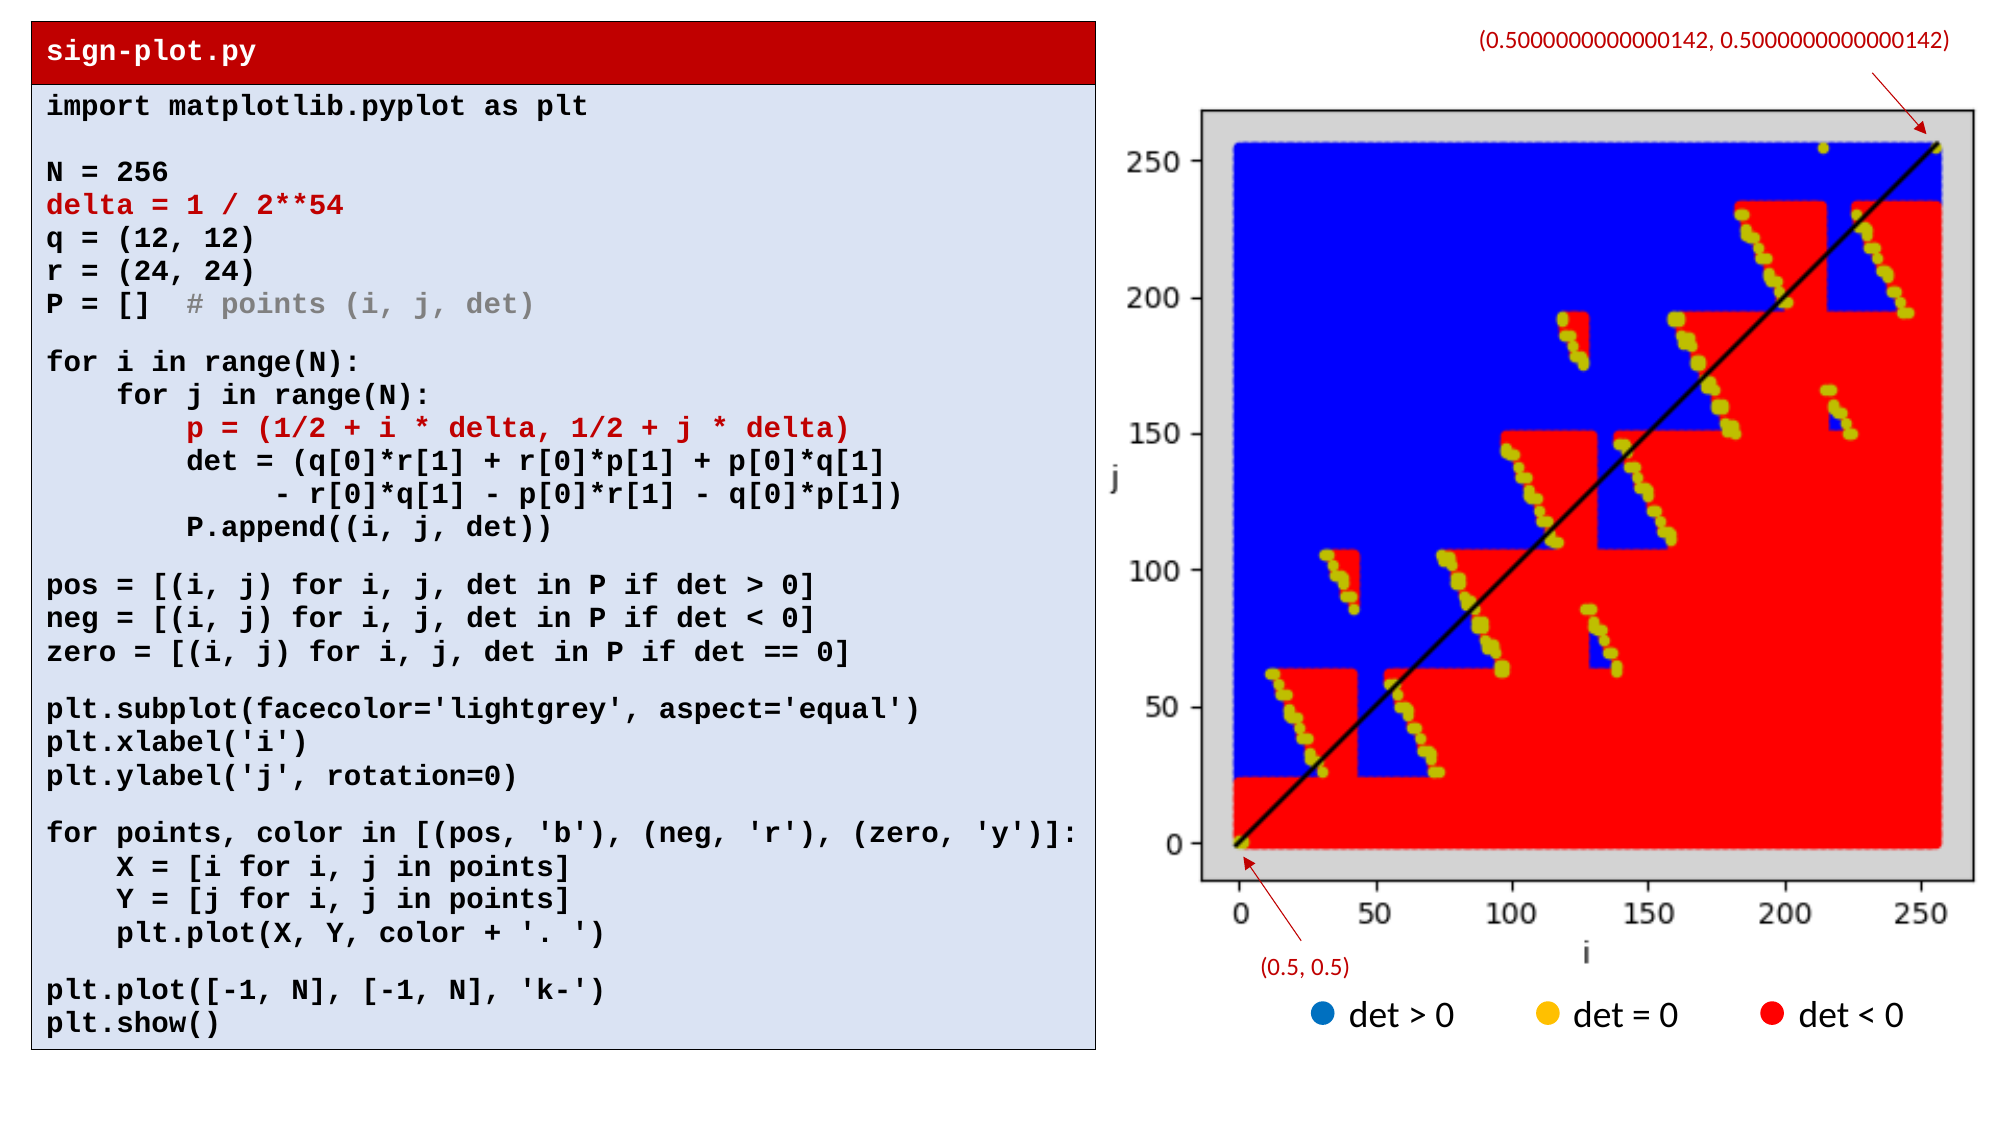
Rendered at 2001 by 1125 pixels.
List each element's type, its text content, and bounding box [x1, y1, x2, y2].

picture [1098, 103, 1982, 991]
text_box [1760, 982, 1961, 1044]
table_header sign-plot.py [32, 22, 1095, 84]
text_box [1243, 856, 1302, 941]
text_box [1310, 982, 1512, 1044]
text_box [1536, 982, 1736, 1044]
table_cell import matplotlib.pyplot as plt N = 256 delta = 1 / 2**54 q = (12, 12) r = (24, 24) P = [] # points (i, j, det) for i in range(N): for j in range(N): p = (1/2 + i * delta, 1/2 + j * delta) det = (q[0]*r[1] + r[0]*p[1] + p[0]*q[1] - r[0]*q[1] - p[0]*r[1] - q[0]*p[1]) P.append((i, j, det)) pos = [(i, j) for i, j, det in P if det > 0] neg = [(i, j) for i, j, det in P if det < 0] zero = [(i, j) for i, j, det in P if det == 0] plt.subplot(facecolor='lightgrey', aspect='equal') plt.xlabel('i') plt.ylabel('j', rotation=0) for points, color in [(pos, 'b'), (neg, 'r'), (zero, 'y')]: X = [i for i, j in points] Y = [j for i, j in points] plt.plot(X, Y, color + '. ') plt.plot([-1, N], [-1, N], 'k-') plt.show() [32, 85, 1095, 1049]
text_box (0.5000000000000142, 0.5000000000000142) [1406, 16, 1967, 62]
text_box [1872, 72, 1927, 135]
